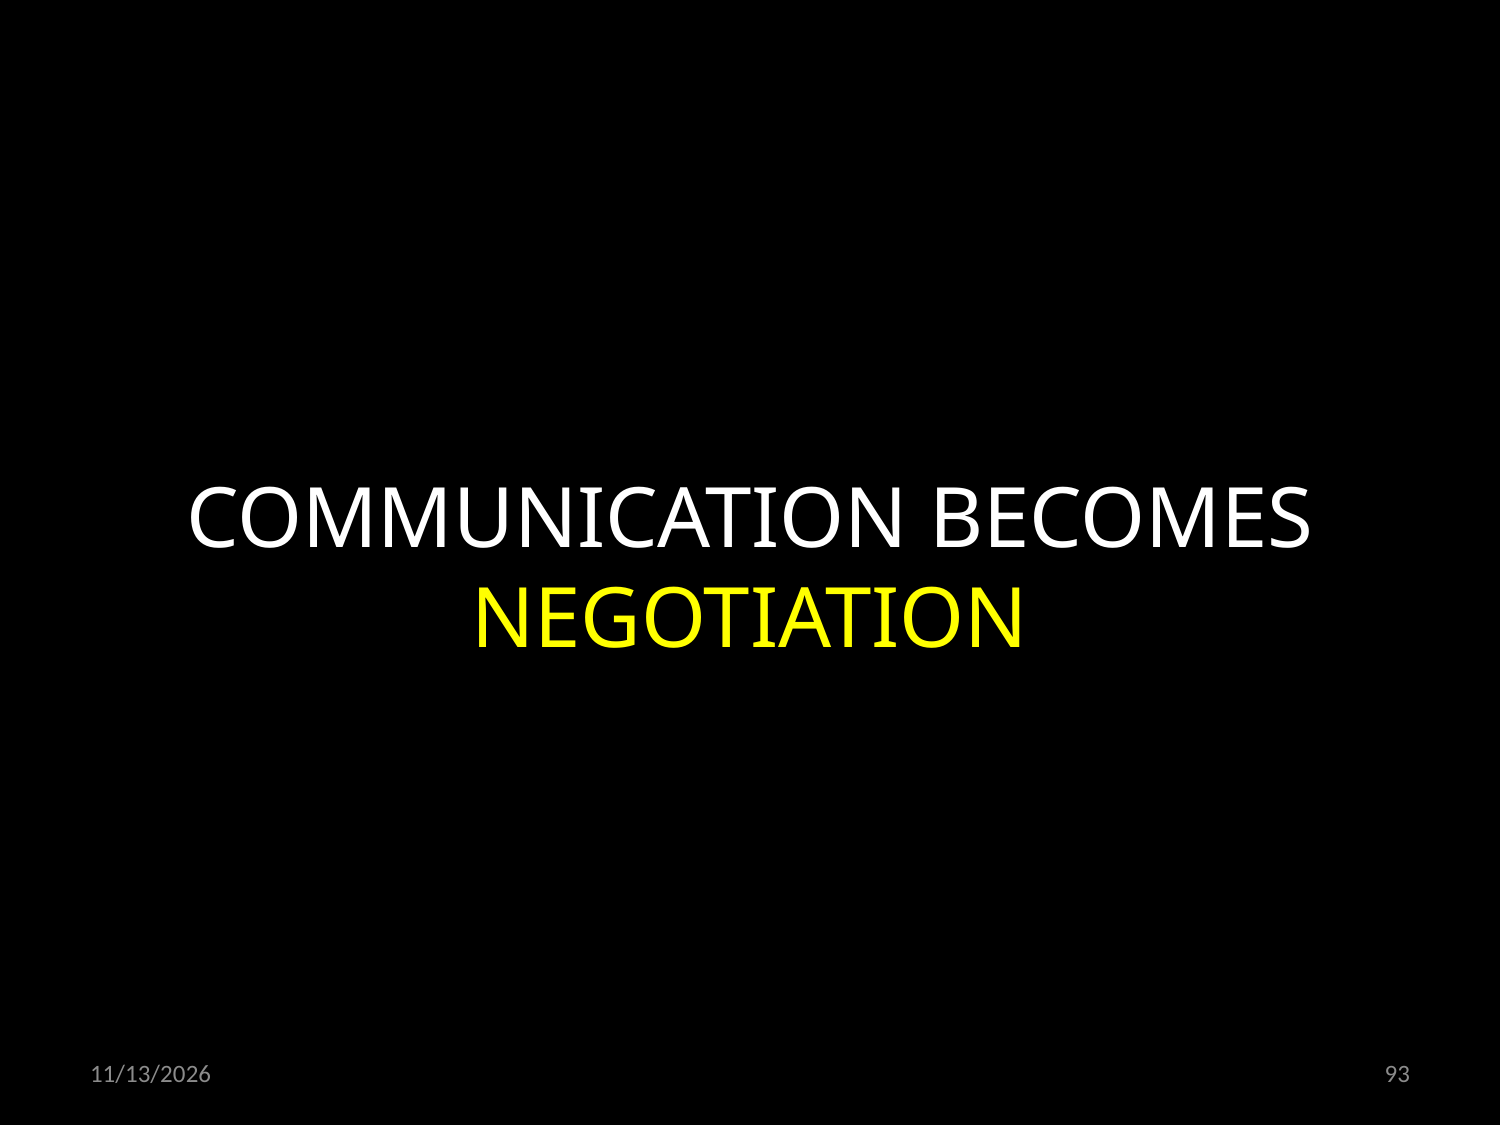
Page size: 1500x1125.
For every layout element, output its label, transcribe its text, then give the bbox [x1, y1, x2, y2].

slide_number 93 [1074, 1042, 1425, 1103]
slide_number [75, 1042, 425, 1103]
list COMMUNICATION BECOMES NEGOTIATION [0, 457, 1500, 559]
